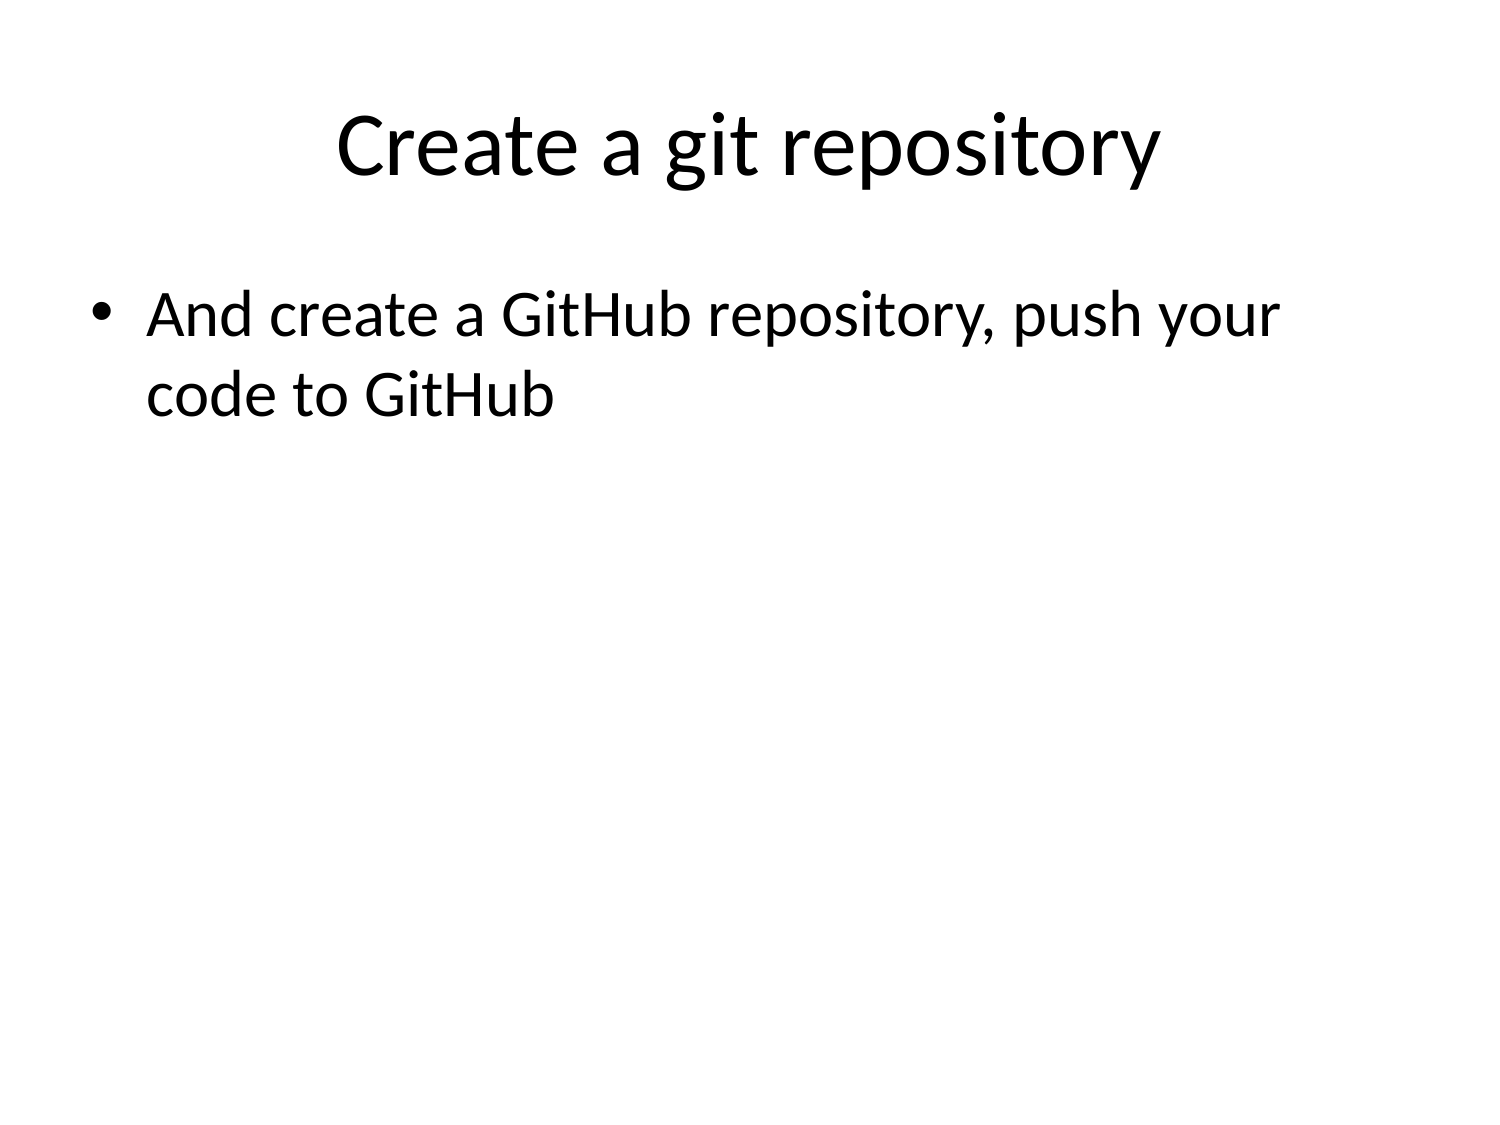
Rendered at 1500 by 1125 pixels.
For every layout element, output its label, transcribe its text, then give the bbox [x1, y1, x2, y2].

list And create a GitHub repository, push your code to GitHub [75, 262, 1425, 1005]
title Create a git repository [75, 45, 1425, 233]
